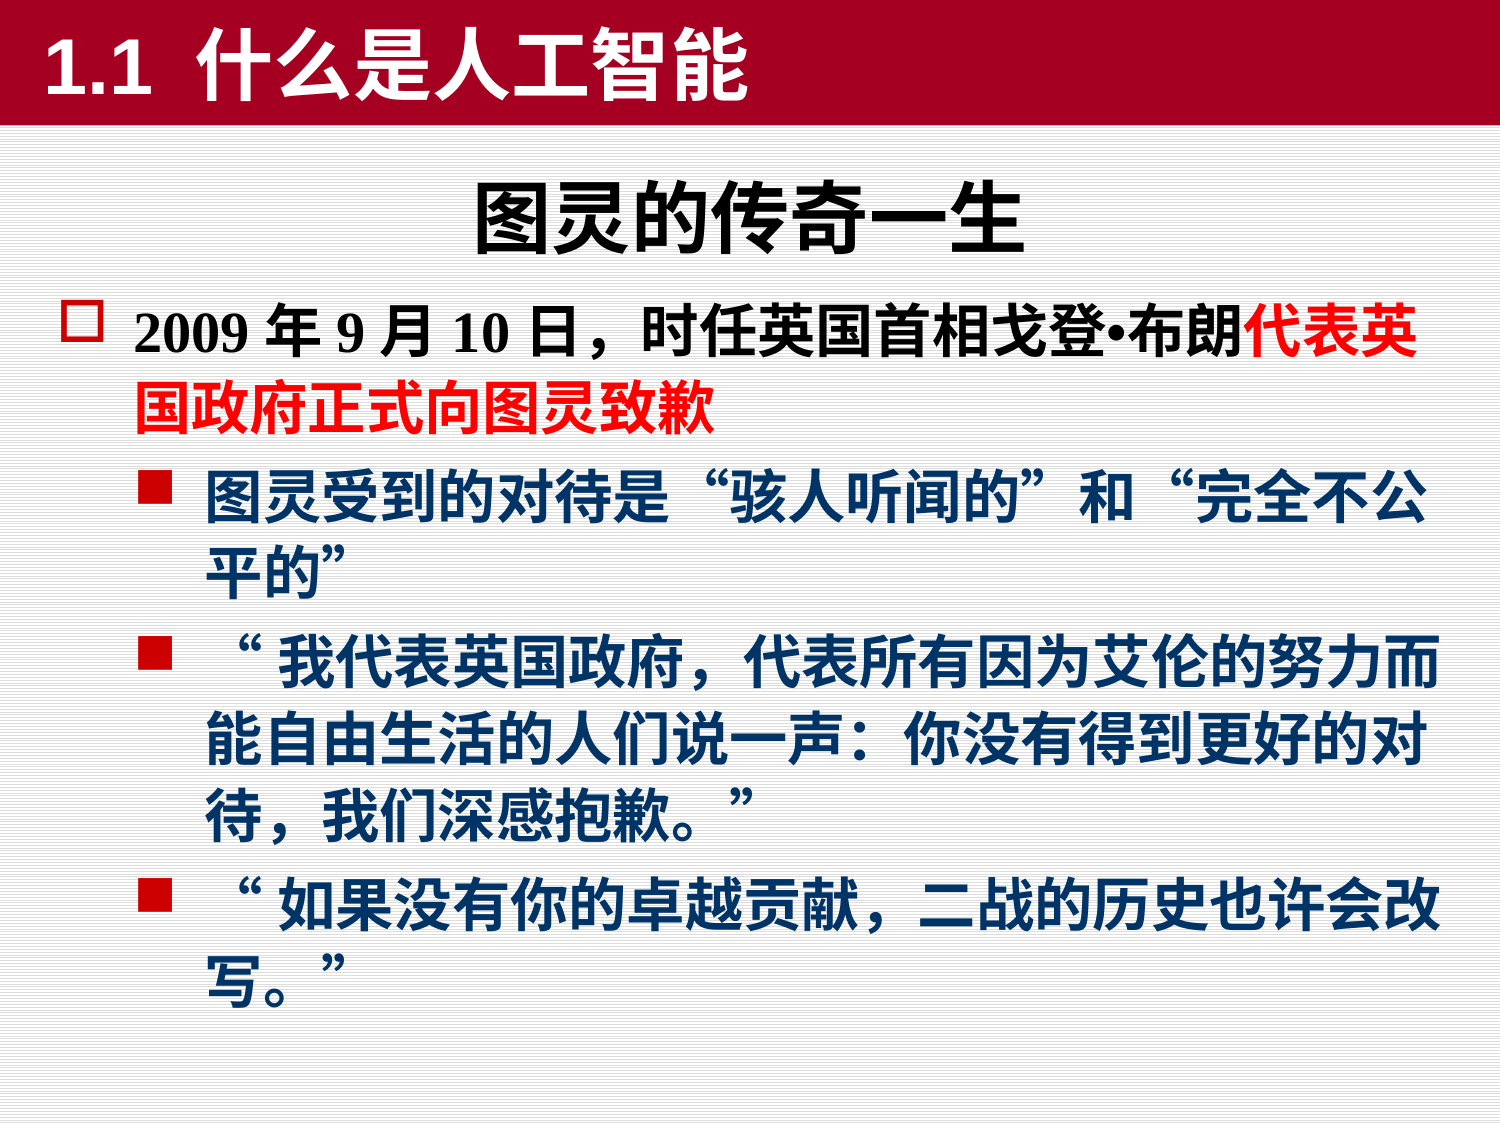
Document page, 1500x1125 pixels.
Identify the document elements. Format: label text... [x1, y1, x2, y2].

list 图灵的传奇一生 2009年9月10日，时任英国首相戈登•布朗代表英国政府正式向图灵致歉 图灵受到的对待是“骇人听闻的”和“完全不公平的” “我代表英国政府，代表所有因为艾伦的努力而能自由生活的人们说一声：你没有得到更好的对待，我们深感抱歉。” “如果没有你的卓越贡献，二战的历史也许会改写。” [41, 151, 1459, 1038]
text_box 1.1 什么是人工智能 [0, 0, 1500, 126]
